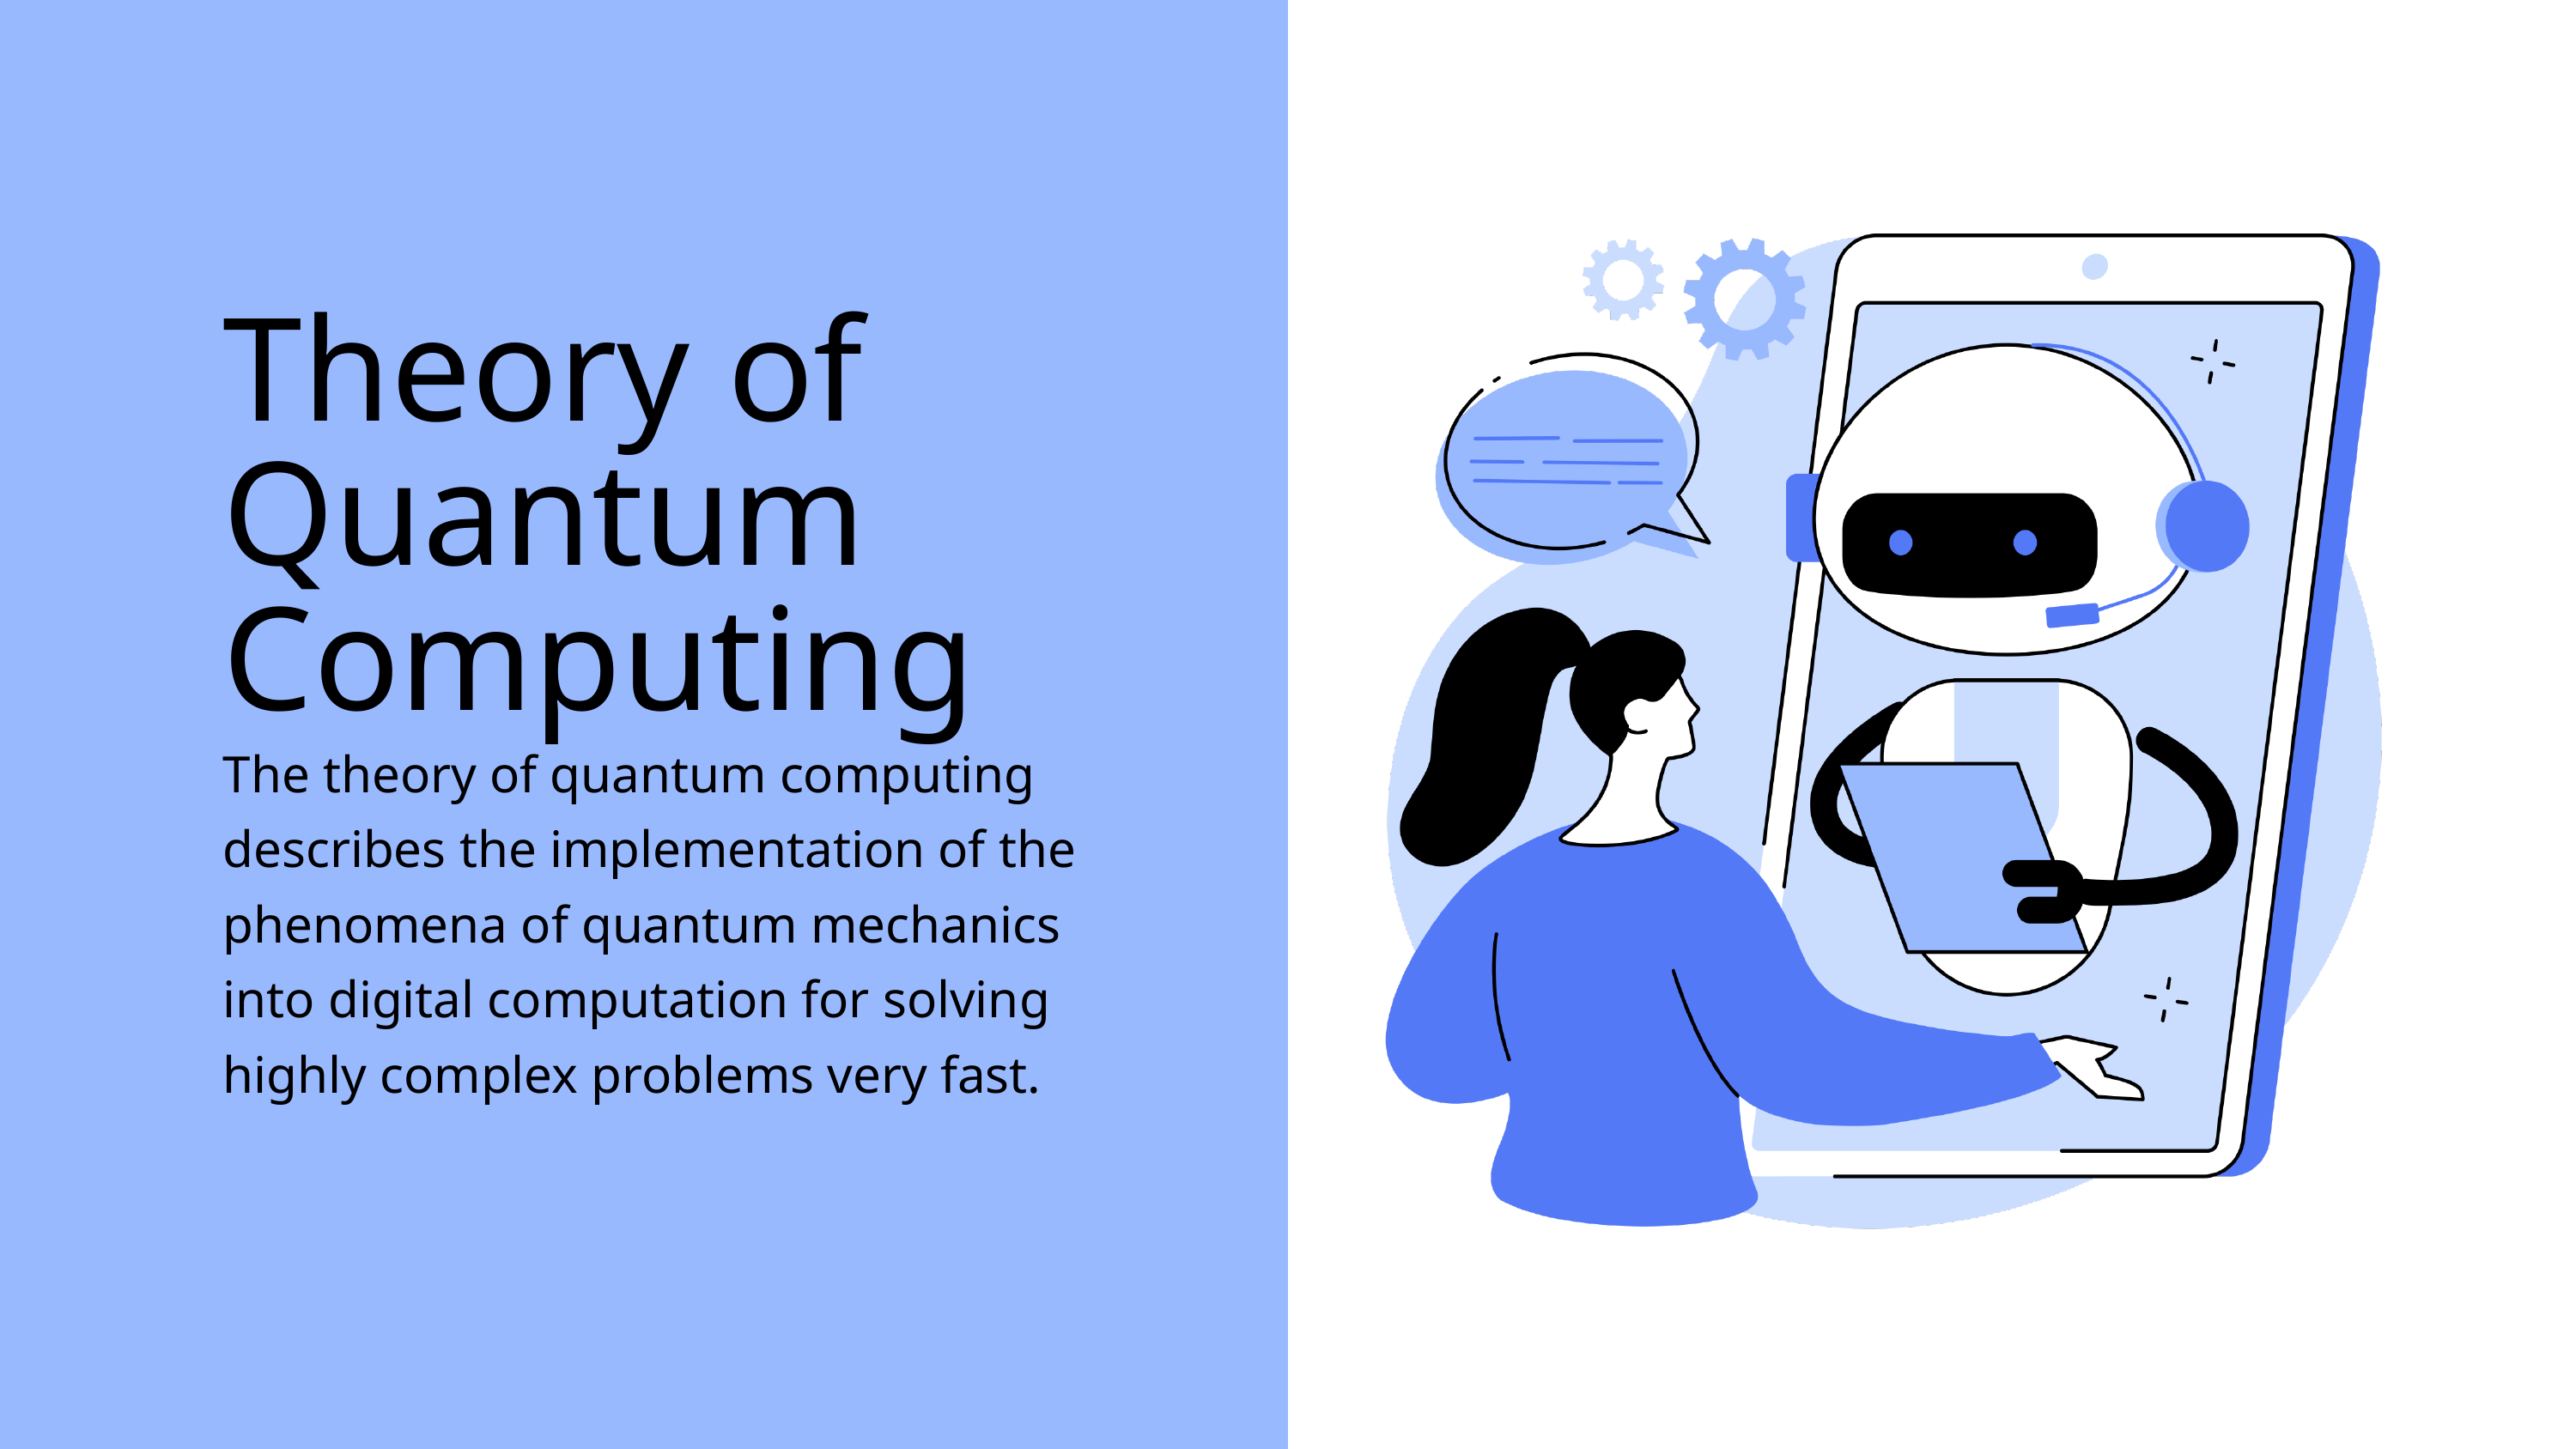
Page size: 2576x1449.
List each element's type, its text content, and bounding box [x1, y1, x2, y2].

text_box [1287, 0, 2576, 1449]
text_box Theory of Quantum Computing [222, 305, 1085, 739]
text_box The theory of quantum computing describes the implementation of the phenomena of quantum mechanics into digital computation for solving highly complex problems very fast. [222, 739, 1085, 1103]
